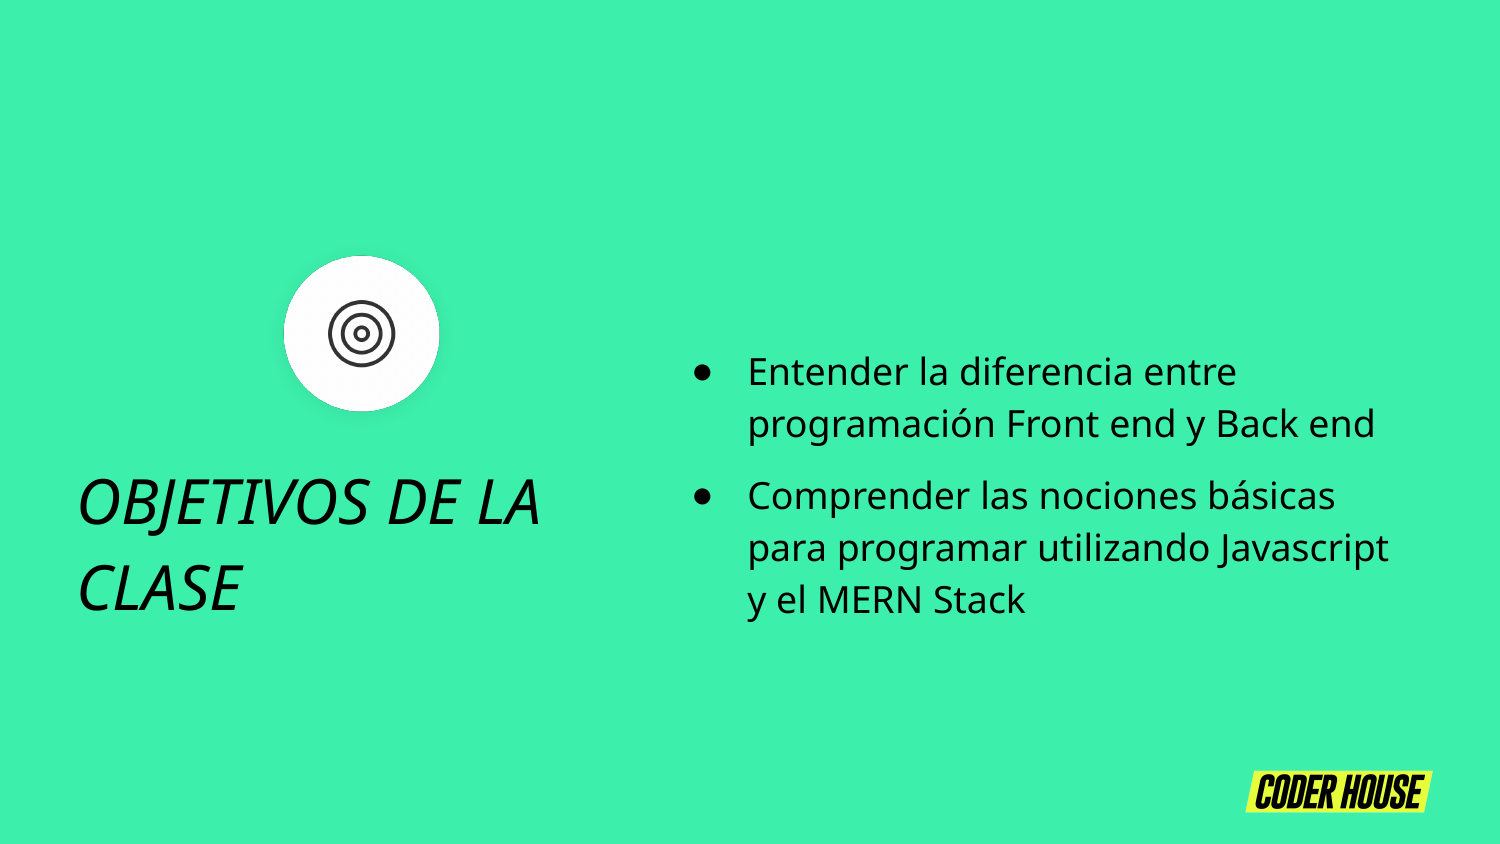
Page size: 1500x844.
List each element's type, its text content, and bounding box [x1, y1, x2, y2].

text_box OBJETIVOS DE LA CLASE [61, 435, 658, 598]
text_box Entender la diferencia entre programación Front end y Back end Comprender las nociones básicas para programar utilizando Javascript y el MERN Stack [657, 313, 1416, 649]
picture [1241, 764, 1437, 819]
picture [264, 235, 460, 431]
